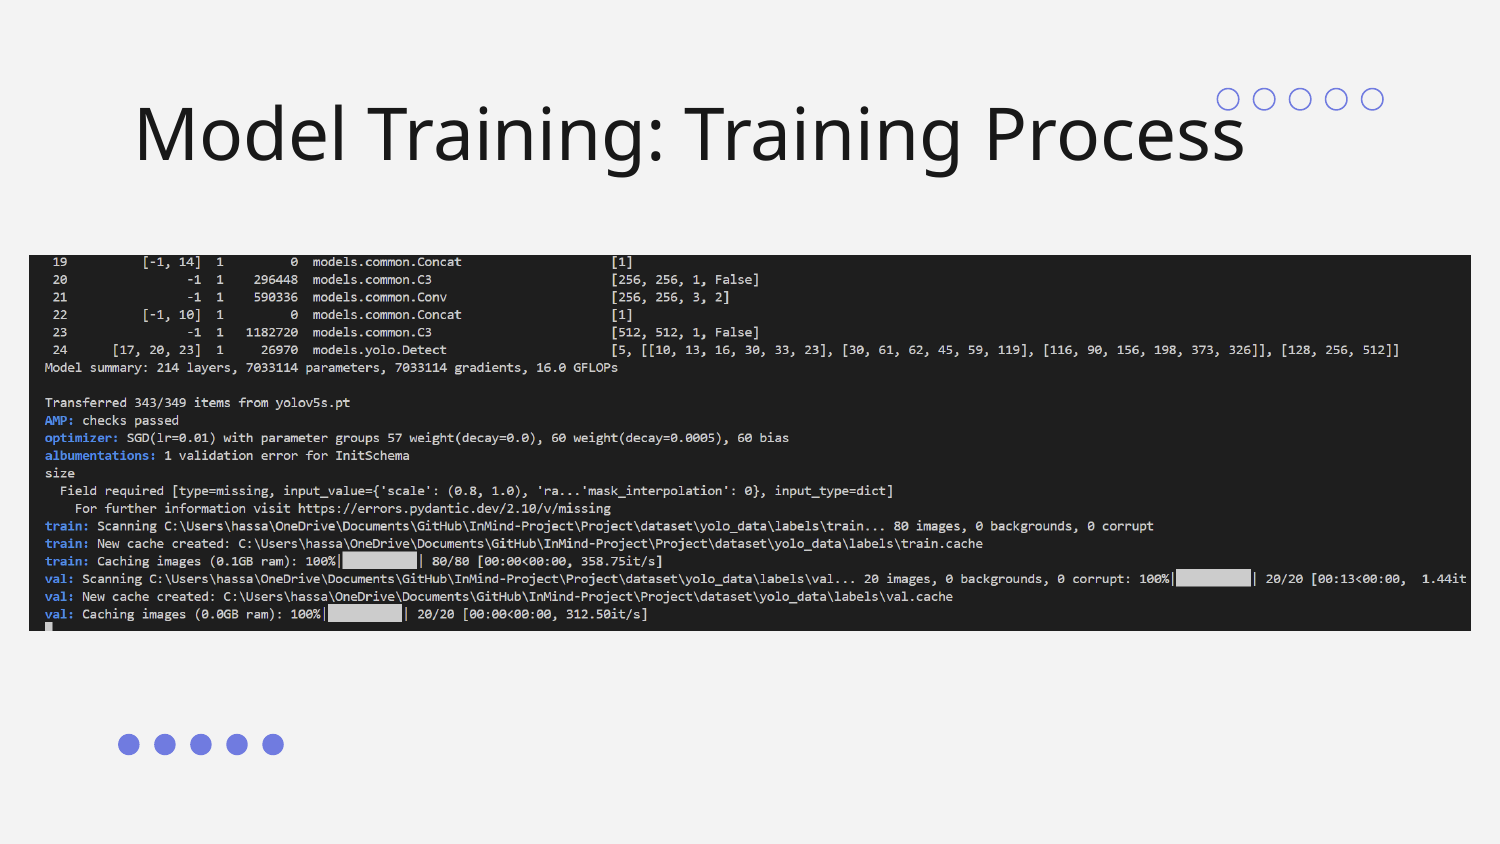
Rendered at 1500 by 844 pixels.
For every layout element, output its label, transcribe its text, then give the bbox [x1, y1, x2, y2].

title Model Training: Training Process [118, 72, 1382, 167]
picture [29, 255, 1471, 632]
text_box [1217, 88, 1384, 111]
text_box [117, 733, 284, 756]
